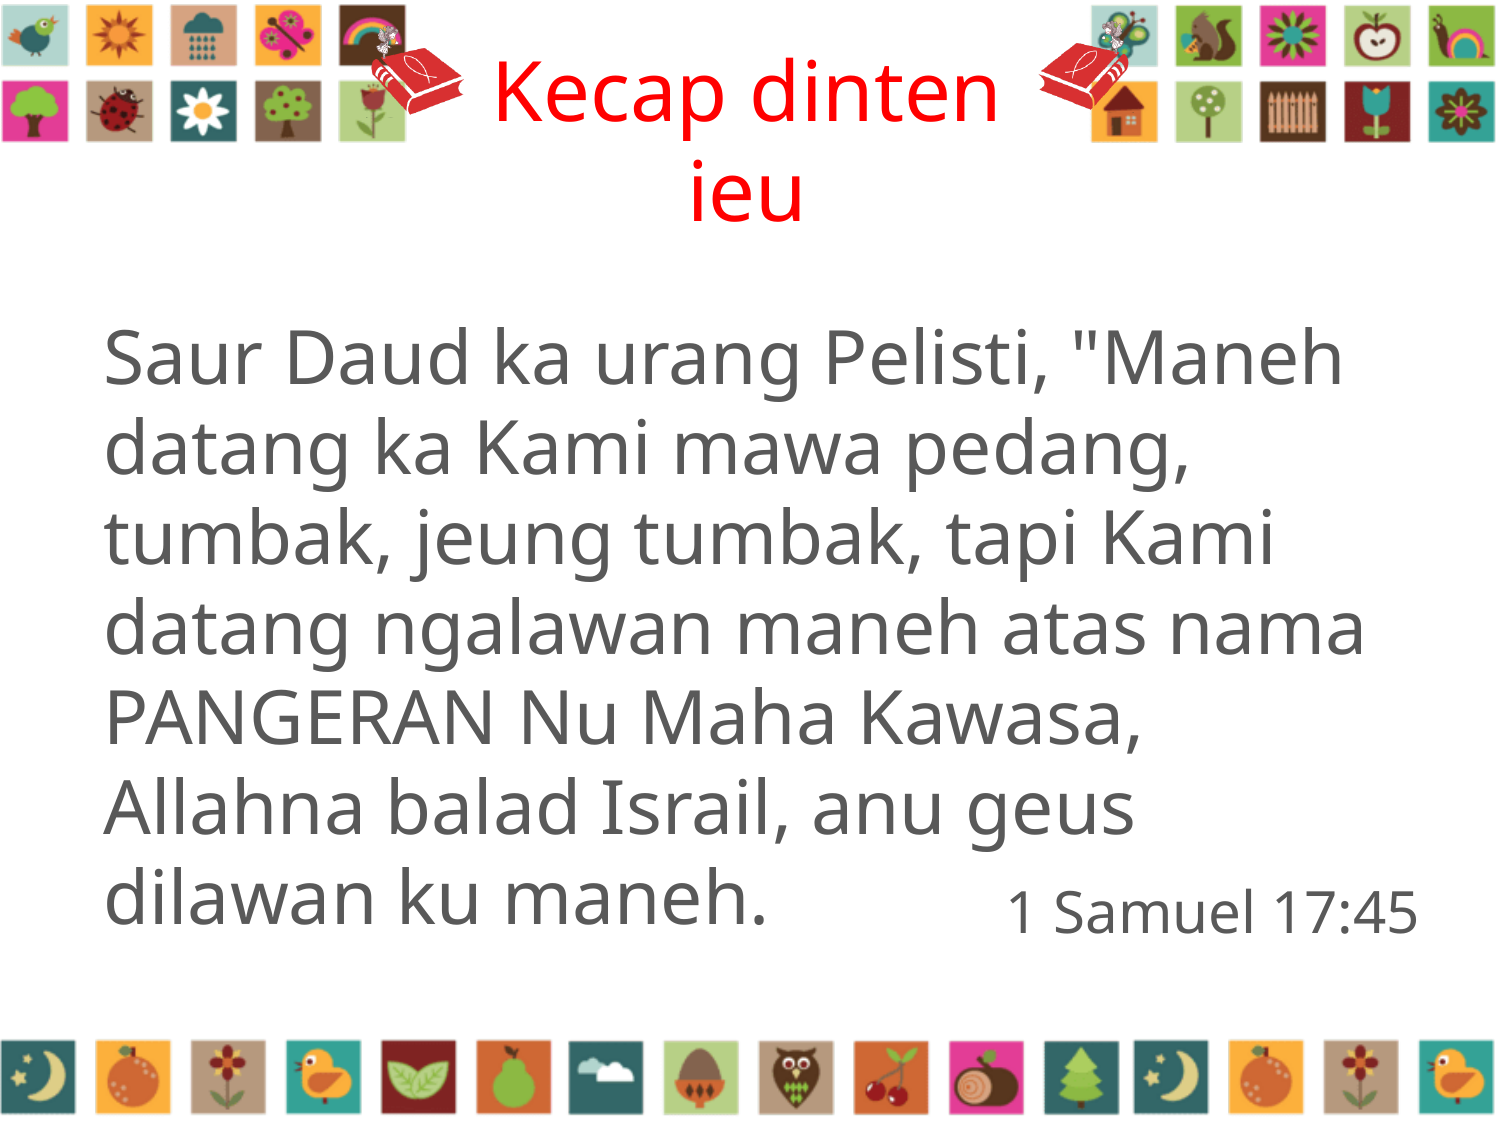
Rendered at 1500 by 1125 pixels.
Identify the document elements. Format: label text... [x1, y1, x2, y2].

text_box 1 Samuel 17:45 [803, 868, 1435, 953]
text_box Kecap dinten ieu [414, 30, 1080, 246]
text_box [0, 1028, 1500, 1118]
picture [0, 3, 496, 150]
text_box Saur Daud ka urang Pelisti, "Maneh datang ka Kami mawa pedang, tumbak, jeung tumbak, tapi Kami datang ngalawan maneh atas nama PANGERAN Nu Maha Kawasa, Allahna balad Israil, anu geus dilawan ku maneh. [88, 302, 1436, 1027]
picture [1007, 3, 1500, 150]
